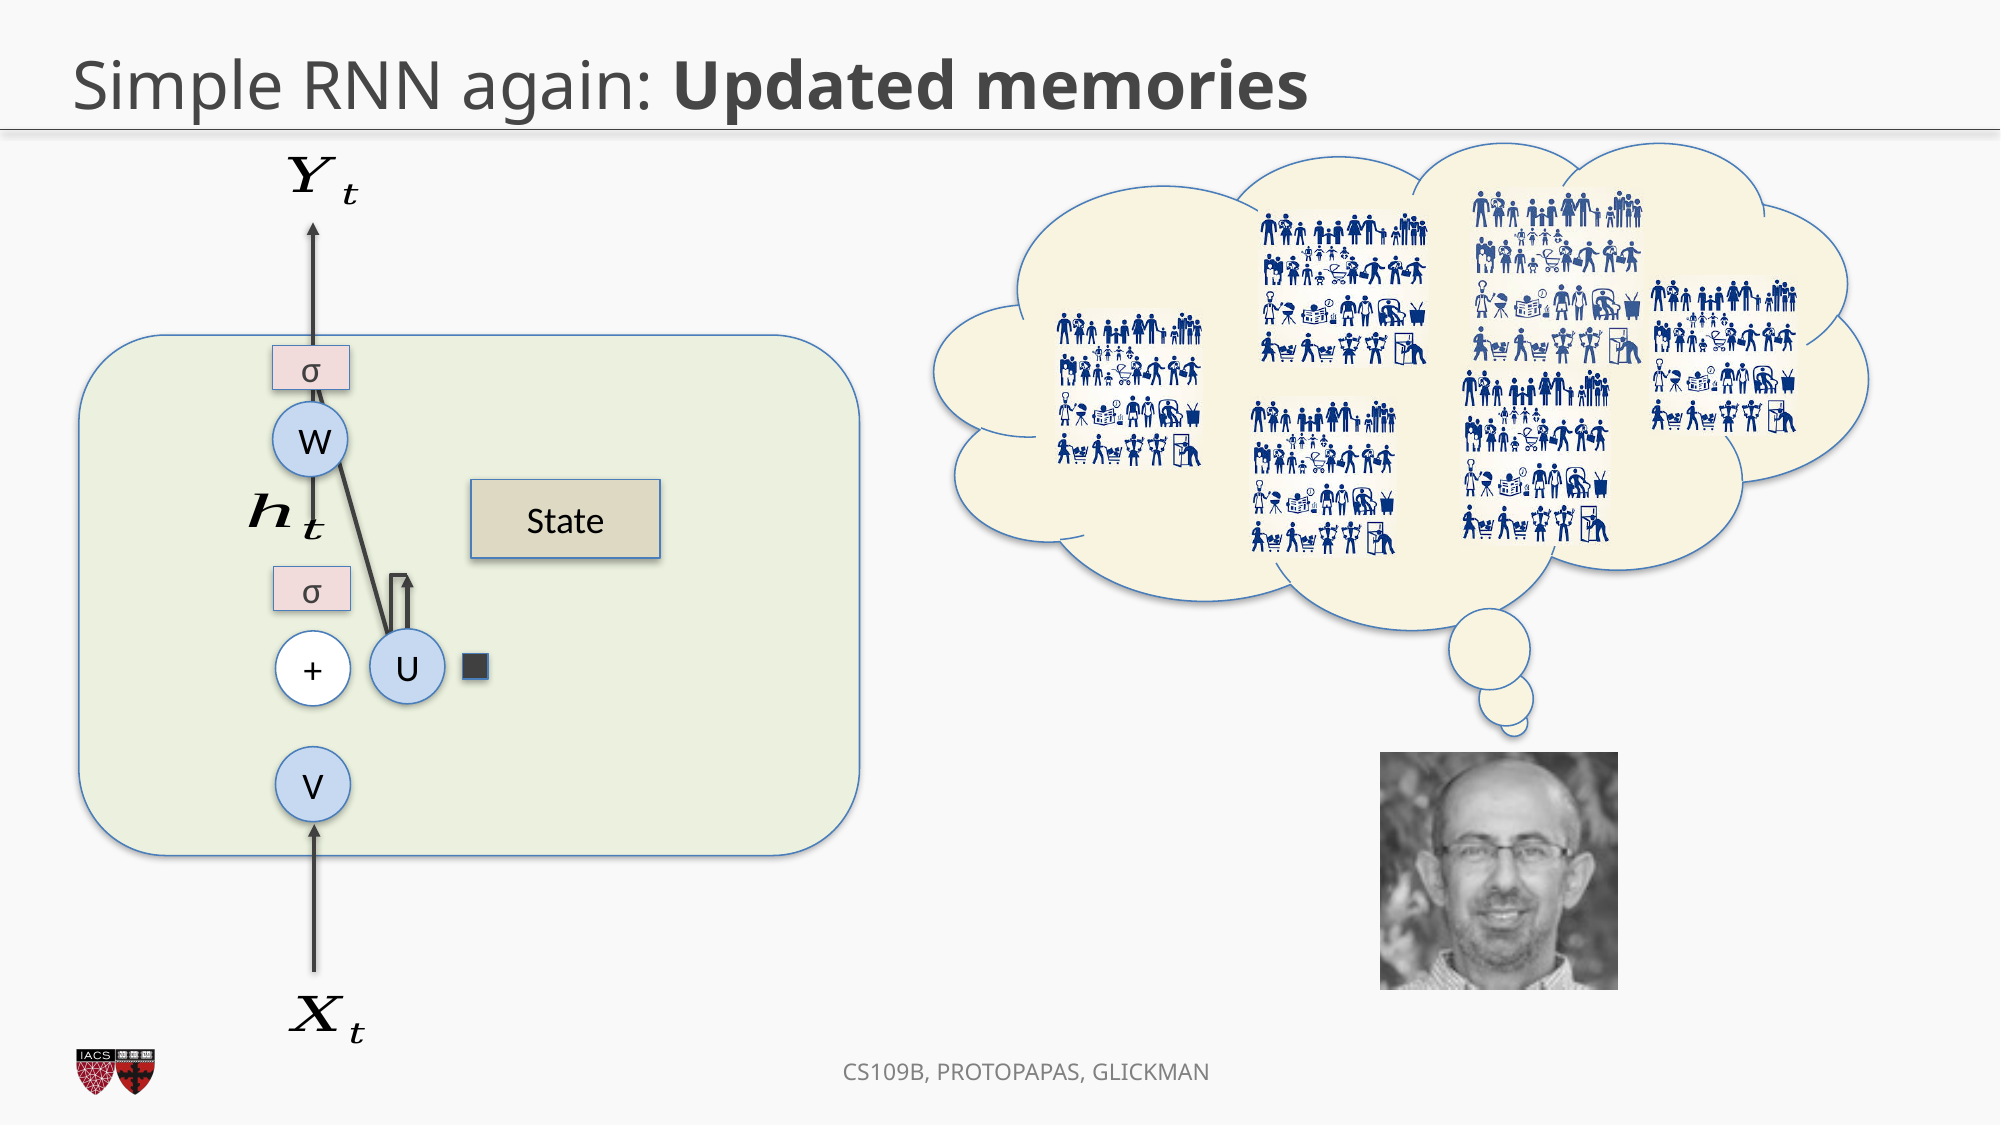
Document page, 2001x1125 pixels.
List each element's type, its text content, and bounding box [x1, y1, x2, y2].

title Simple RNN again: Updated memories [57, 35, 1943, 162]
picture [1054, 308, 1203, 471]
picture [1258, 209, 1429, 368]
text_box [932, 142, 1870, 738]
picture [1380, 752, 1619, 990]
picture [75, 1049, 155, 1095]
picture [1249, 396, 1398, 558]
picture [1649, 274, 1798, 437]
picture [1460, 186, 1644, 547]
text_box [78, 149, 860, 1051]
